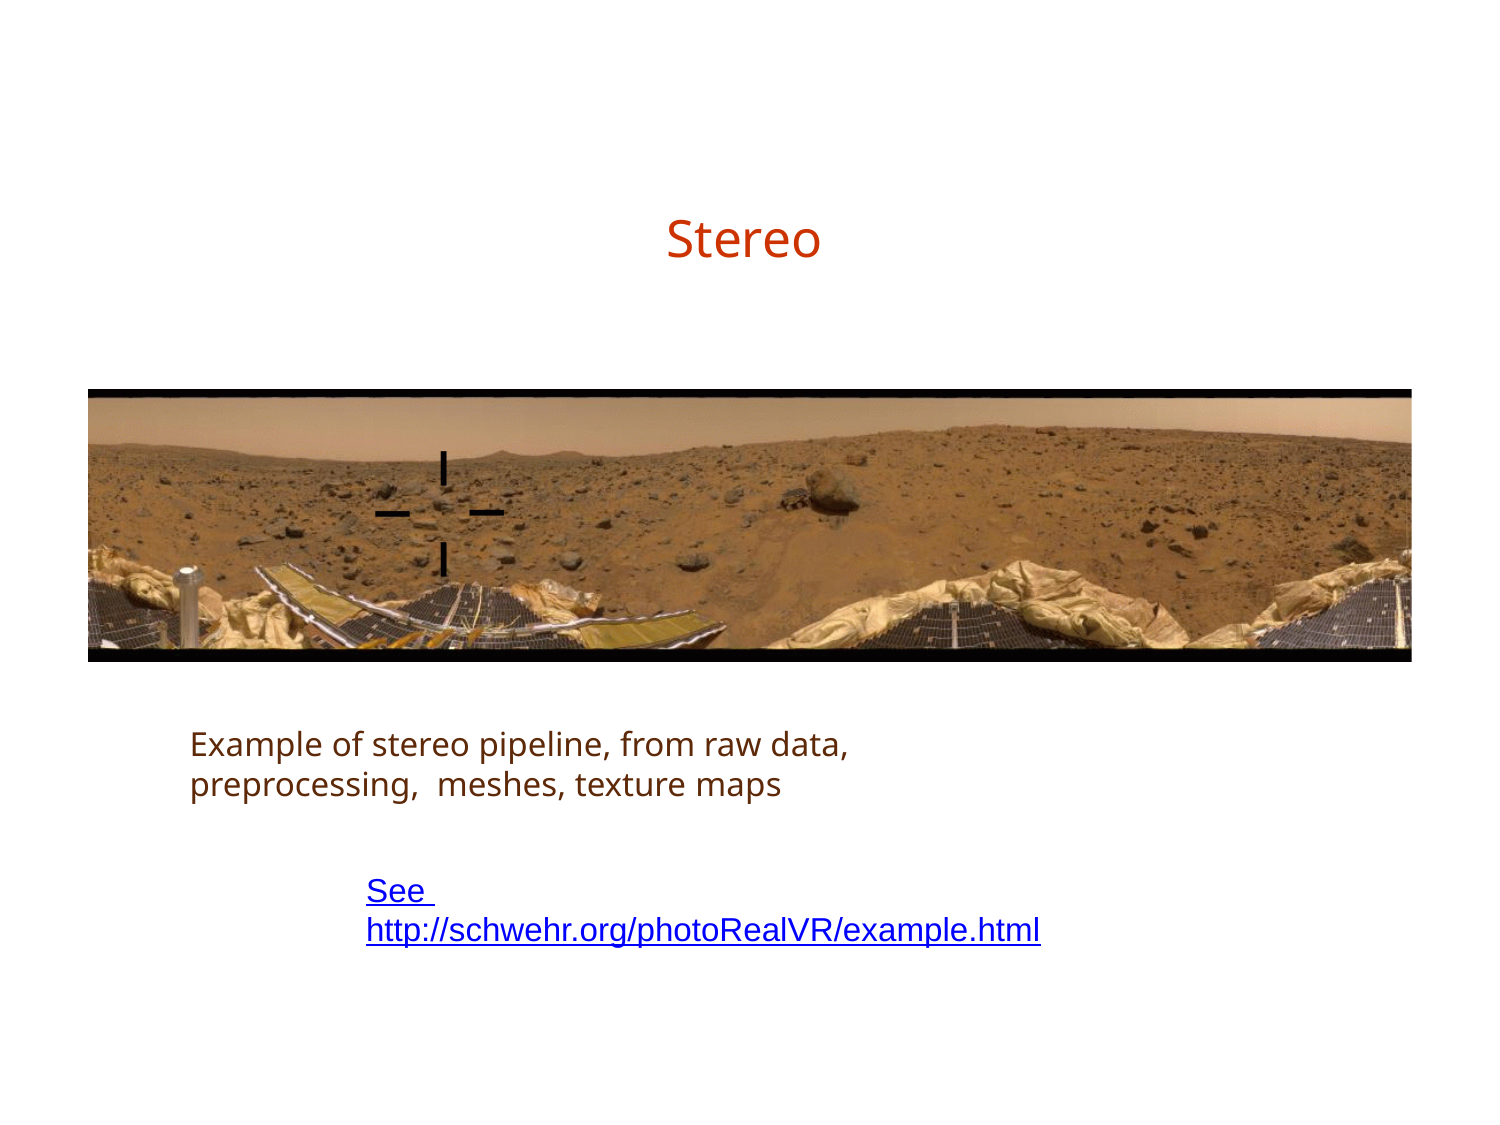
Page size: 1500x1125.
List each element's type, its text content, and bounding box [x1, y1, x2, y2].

title Stereo [664, 204, 837, 389]
text_box Example of stereo pipeline, from raw data, preprocessing, meshes, texture maps See http://schwehr.org/photoRealVR/example.html [187, 721, 1110, 949]
text_box [88, 389, 1412, 662]
